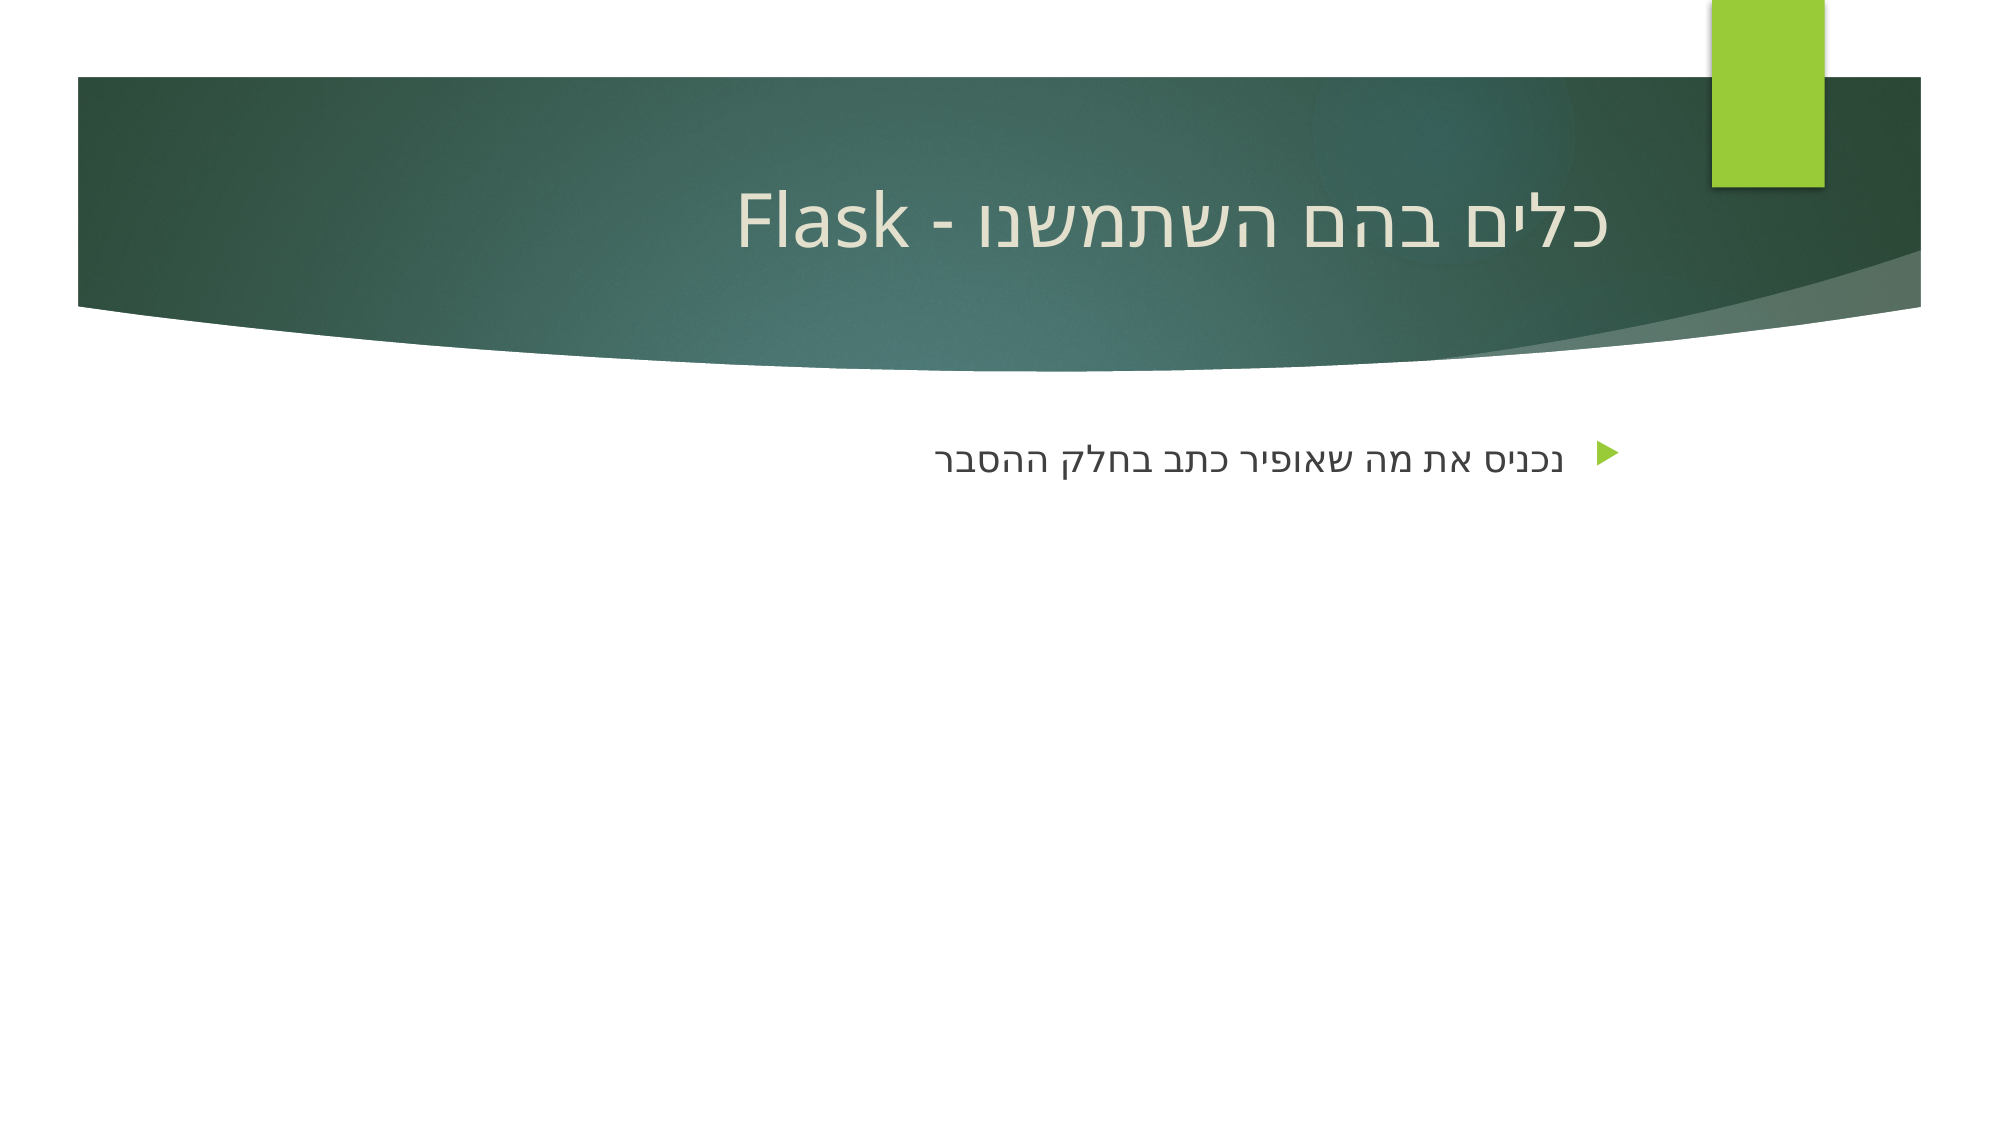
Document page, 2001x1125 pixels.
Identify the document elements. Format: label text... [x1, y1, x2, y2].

list נכניס את מה שאופיר כתב בחלק ההסבר [189, 427, 1638, 988]
title כלים בהם השתמשנו - Flask [189, 159, 1627, 276]
